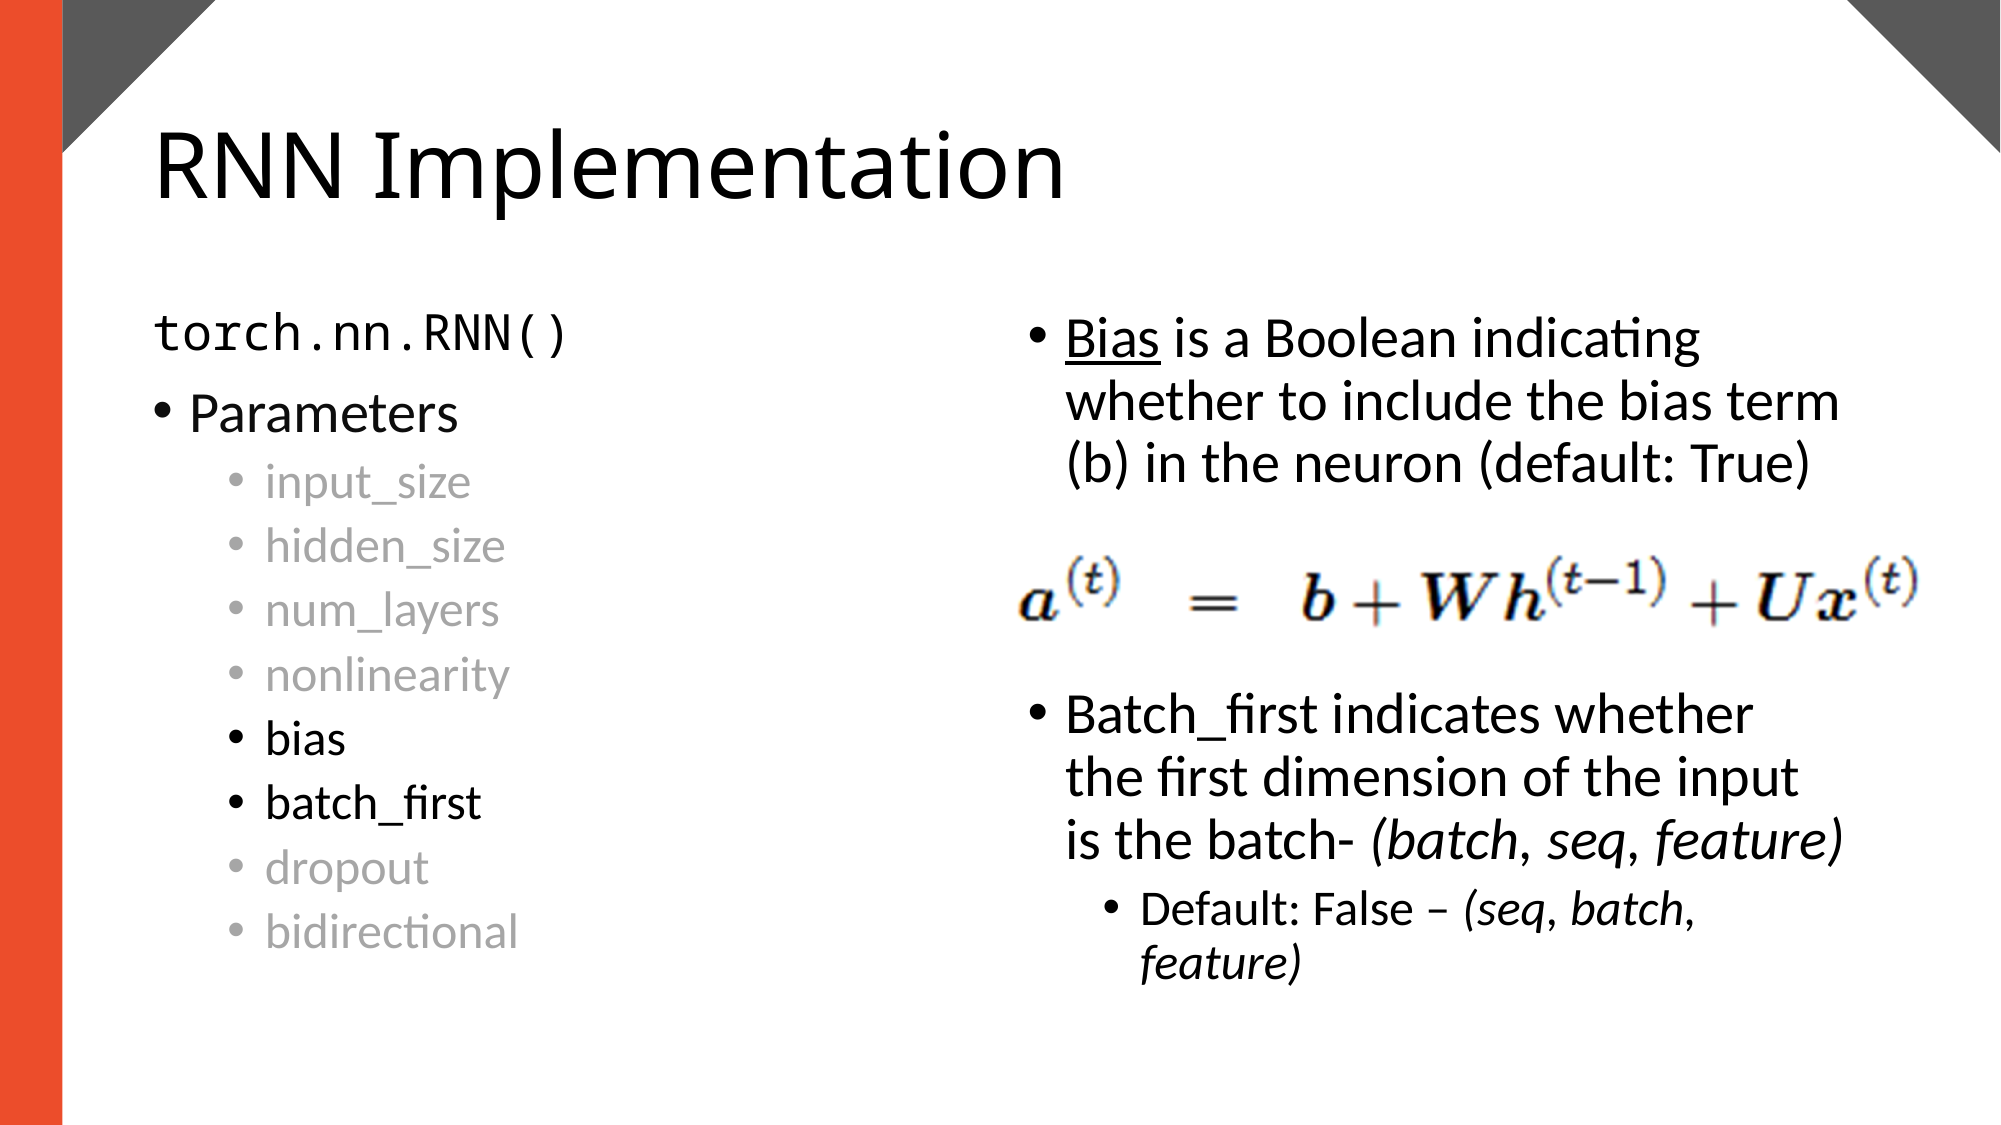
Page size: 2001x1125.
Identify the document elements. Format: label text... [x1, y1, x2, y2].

picture [1012, 546, 1946, 642]
list Bias is a Boolean indicating whether to include the bias term (b) in the neuron (default: True) Batch_first indicates whether the first dimension of the input is the batch- (batch, seq, feature) Default: False – (seq, batch, feature) [1012, 299, 1863, 546]
list torch.nn.RNN() Parameters input_size hidden_size num_layers nonlinearity bias batch_first dropout bidirectional [137, 299, 988, 1014]
list Bias is a Boolean indicating whether to include the bias term (b) in the neuron (default: True) Batch_first indicates whether the first dimension of the input is the batch- (batch, seq, feature) Default: False – (seq, batch, feature) [1012, 642, 1863, 1014]
title RNN Implementation [137, 59, 1863, 278]
